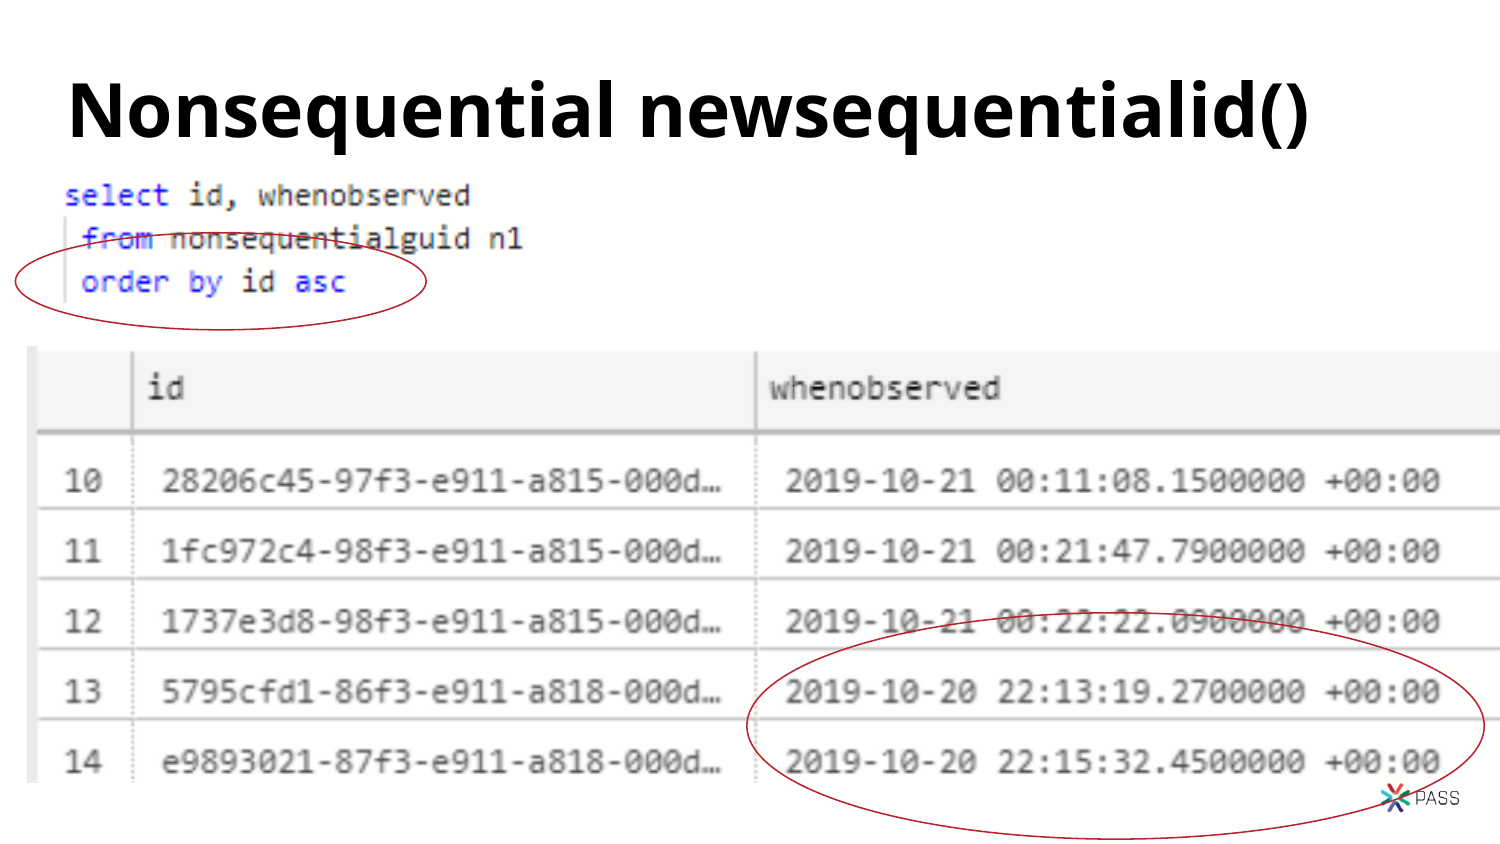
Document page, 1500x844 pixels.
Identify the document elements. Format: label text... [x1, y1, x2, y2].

text_box [813, 791, 1418, 840]
text_box [15, 269, 22, 294]
picture [27, 173, 559, 309]
title Nonsequential newsequentialid() [51, 71, 1443, 173]
text_box [81, 317, 360, 330]
picture [26, 346, 1500, 814]
